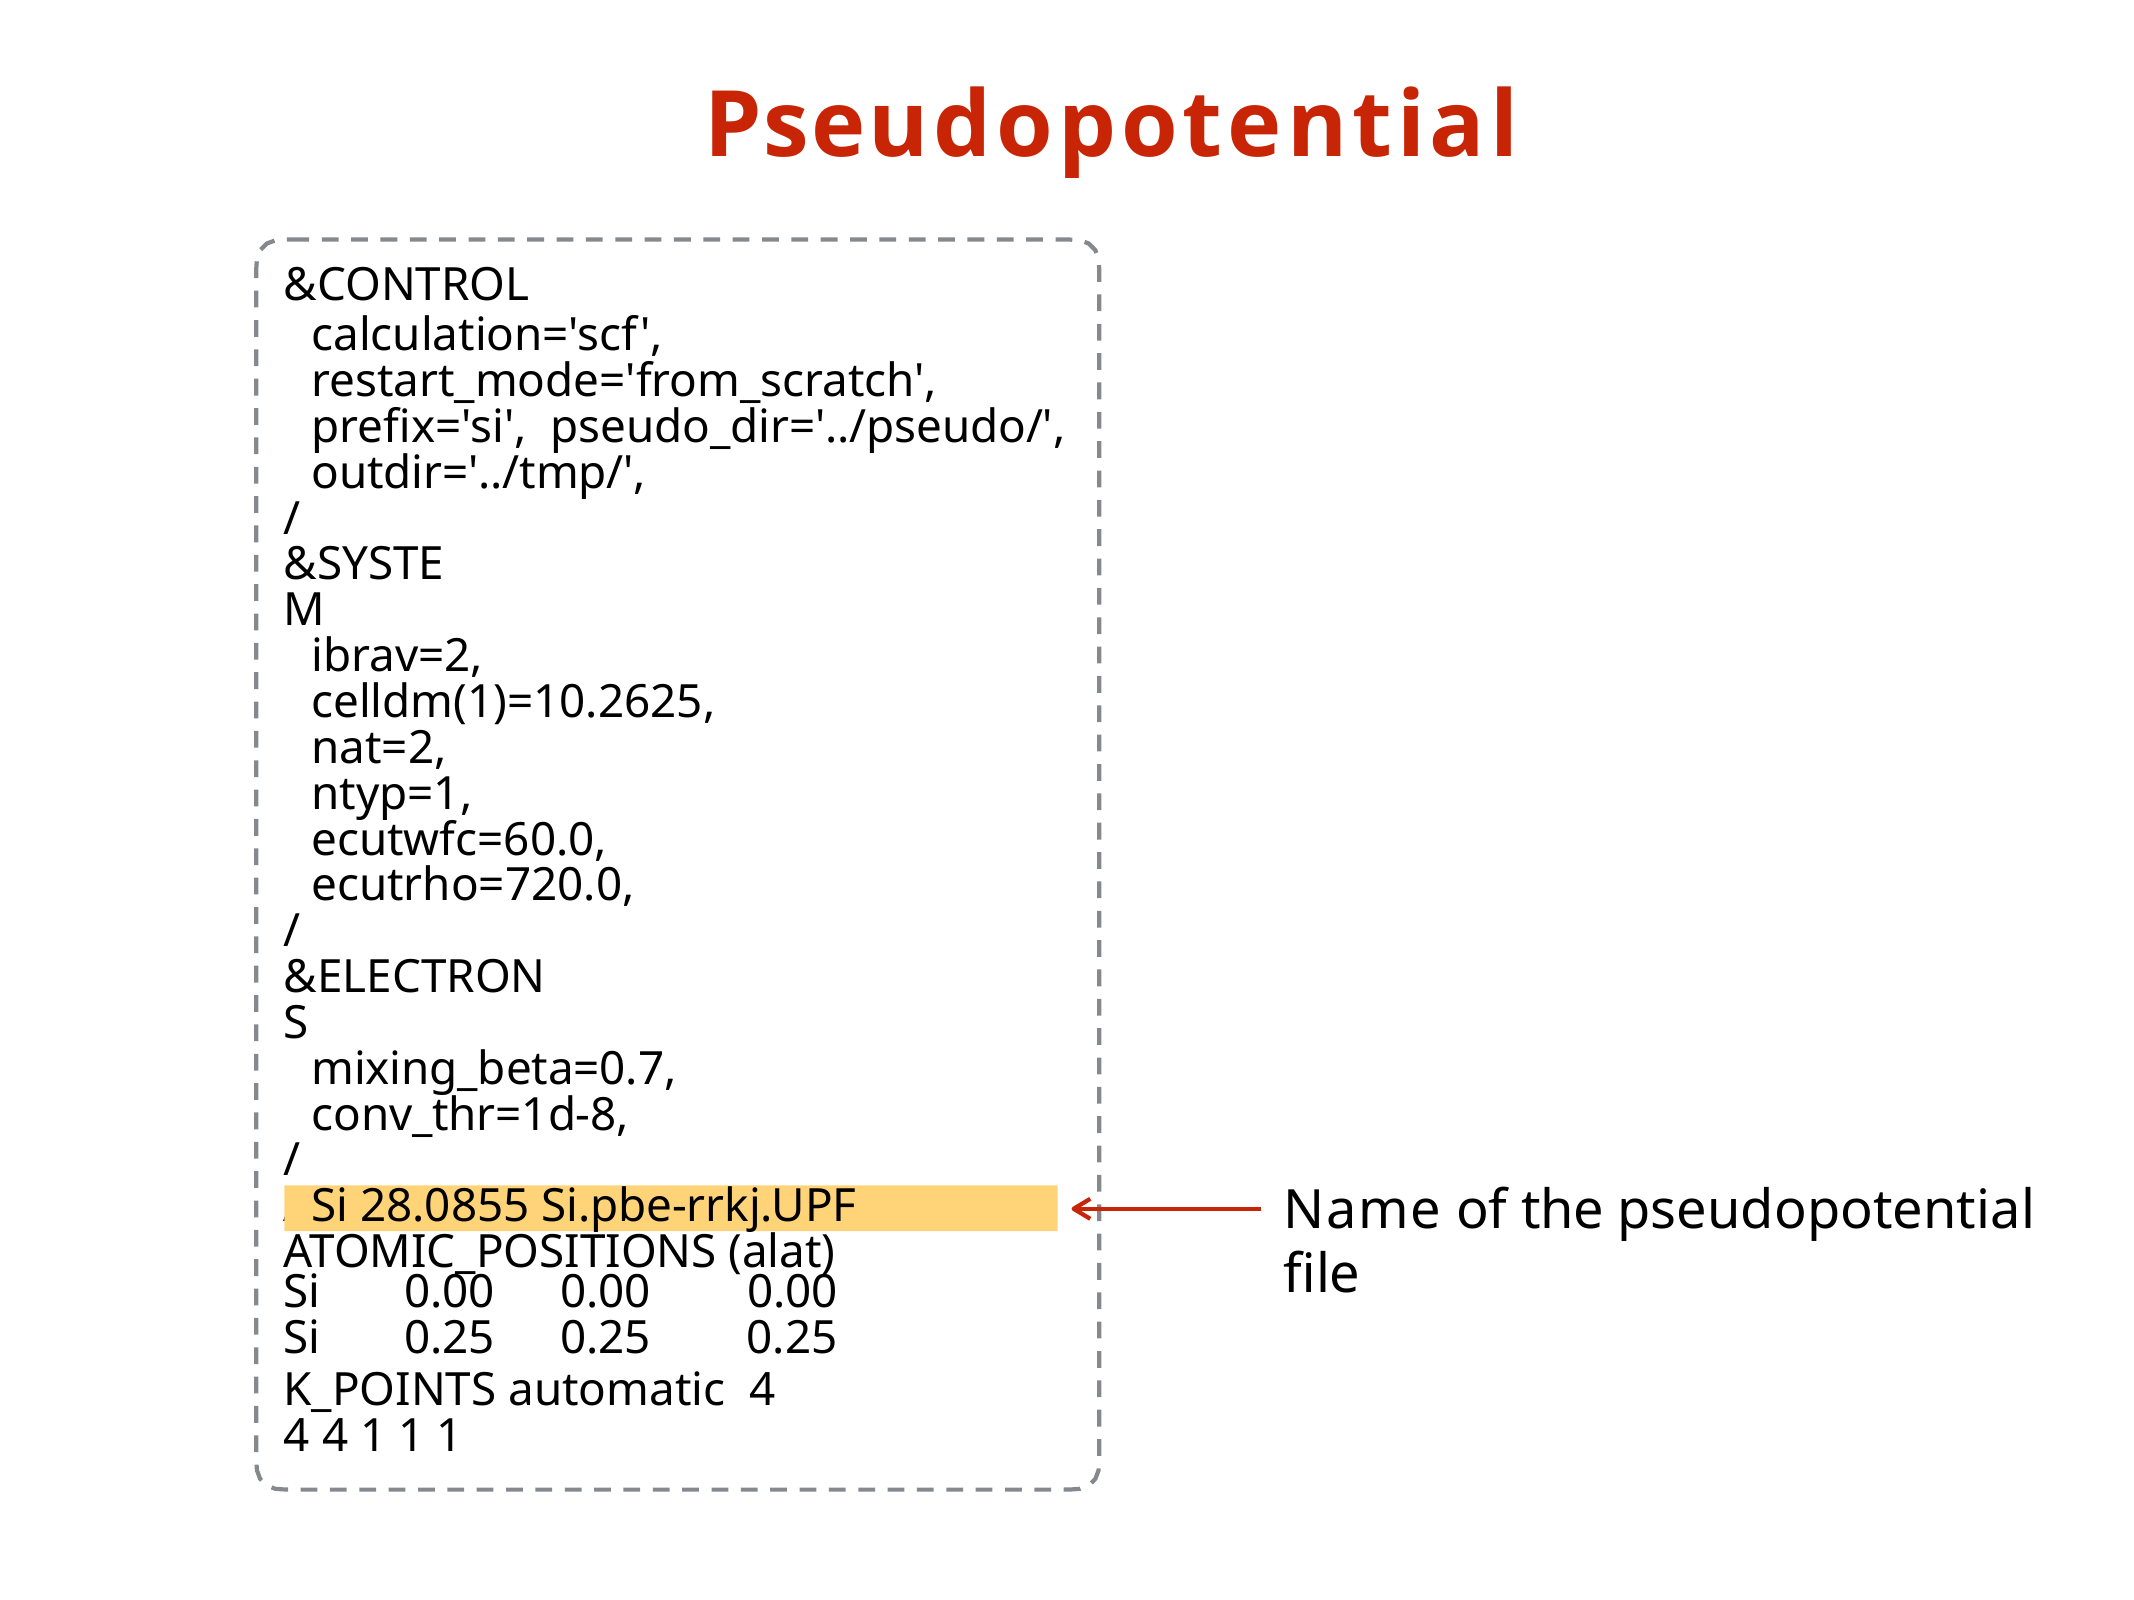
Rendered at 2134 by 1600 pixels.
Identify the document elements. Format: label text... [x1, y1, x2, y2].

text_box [253, 237, 1261, 1492]
text_box Name of the pseudopotential file [1281, 1171, 2063, 1304]
title Pseudopotential [702, 62, 1667, 332]
